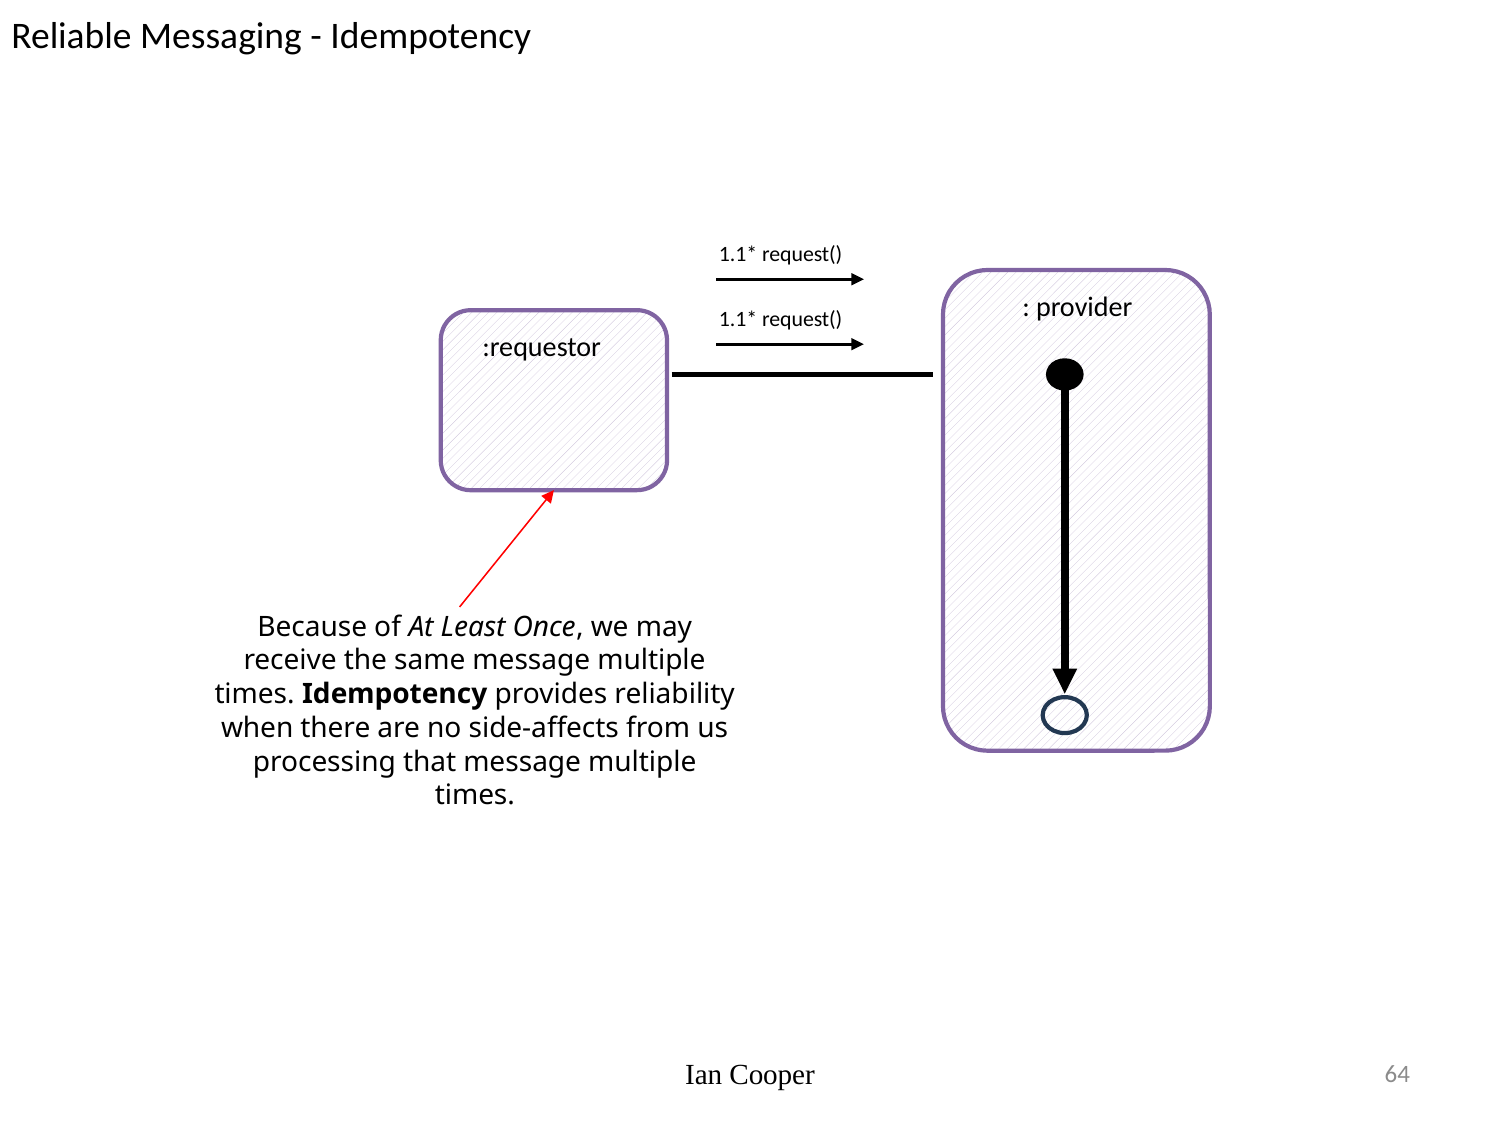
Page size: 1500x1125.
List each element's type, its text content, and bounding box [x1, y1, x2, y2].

text_box Because of At Least Once, we may receive the same message multiple times. Idempotency provides reliability when there are no side-affects from us processing that message multiple times. [199, 600, 750, 818]
text_box [1045, 358, 1084, 391]
text_box [438, 308, 670, 493]
text_box :requestor [467, 320, 635, 370]
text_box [459, 490, 555, 608]
footer Ian Cooper [512, 1042, 988, 1103]
text_box : provider [1007, 281, 1161, 330]
text_box [1040, 695, 1089, 736]
text_box [940, 267, 1212, 753]
text_box 1.1* request() [704, 232, 921, 274]
text_box Reliable Messaging - Idempotency [0, 0, 1500, 68]
slide_number 64 [1074, 1042, 1425, 1103]
text_box 1.1* request() [704, 297, 921, 339]
